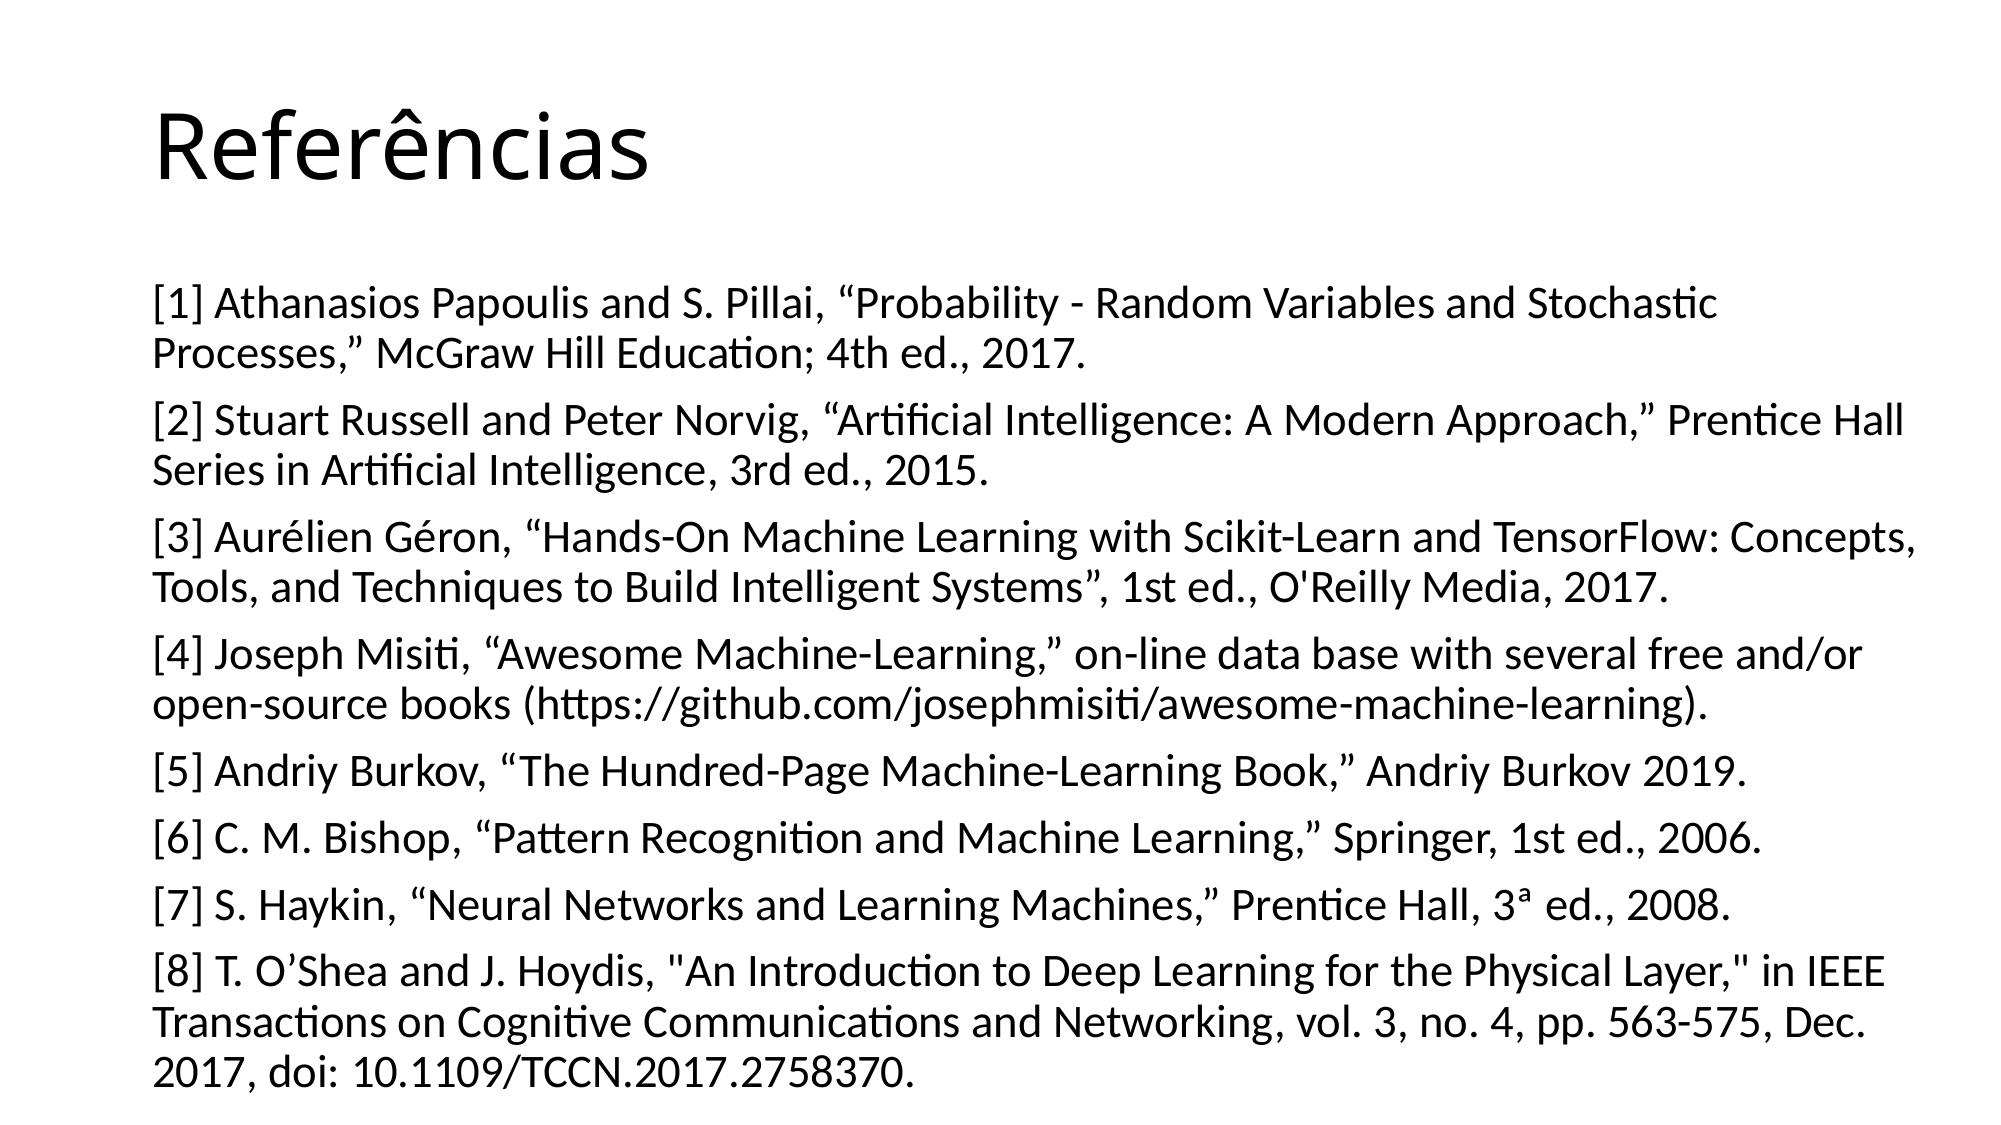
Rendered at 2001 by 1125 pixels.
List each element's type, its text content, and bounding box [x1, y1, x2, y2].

title Referências [137, 41, 1863, 259]
list [1] Athanasios Papoulis and S. Pillai, “Probability - Random Variables and Stochastic Processes,” McGraw Hill Education; 4th ed., 2017. [2] Stuart Russell and Peter Norvig, “Artificial Intelligence: A Modern Approach,” Prentice Hall Series in Artificial Intelligence, 3rd ed., 2015. [3] Aurélien Géron, “Hands-On Machine Learning with Scikit-Learn and TensorFlow: Concepts, Tools, and Techniques to Build Intelligent Systems”, 1st ed., O'Reilly Media, 2017. [4] Joseph Misiti, “Awesome Machine-Learning,” on-line data base with several free and/or open-source books (https://github.com/josephmisiti/awesome-machine-learning). [5] Andriy Burkov, “The Hundred-Page Machine-Learning Book,” Andriy Burkov 2019. [6] C. M. Bishop, “Pattern Recognition and Machine Learning,” Springer, 1st ed., 2006. [7] S. Haykin, “Neural Networks and Learning Machines,” Prentice Hall, 3ª ed., 2008. [8] T. O’Shea and J. Hoydis, "An Introduction to Deep Learning for the Physical Layer," in IEEE Transactions on Cognitive Communications and Networking, vol. 3, no. 4, pp. 563-575, Dec. 2017, doi: 10.1109/TCCN.2017.2758370. [137, 270, 1945, 1125]
